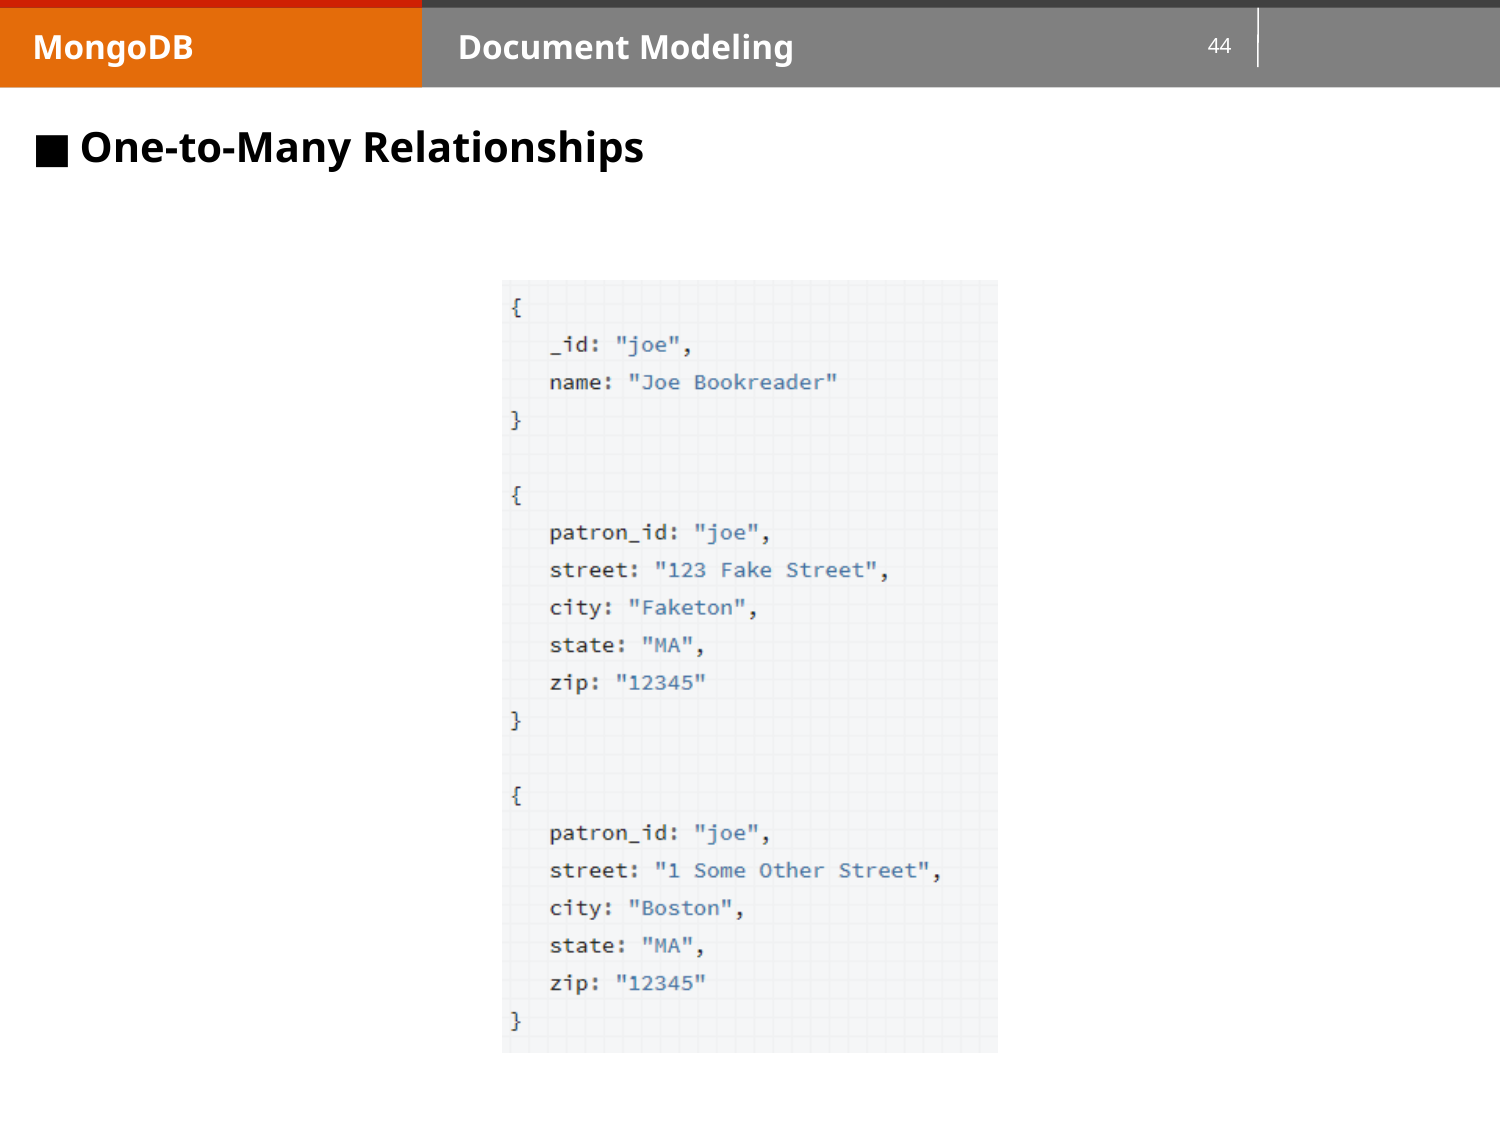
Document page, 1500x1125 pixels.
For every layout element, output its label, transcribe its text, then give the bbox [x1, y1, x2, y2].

list One-to-Many Relationships [17, 113, 1483, 1106]
list MongoDB [17, 10, 432, 81]
list Document Modeling [442, 10, 1199, 81]
picture [502, 280, 998, 1054]
